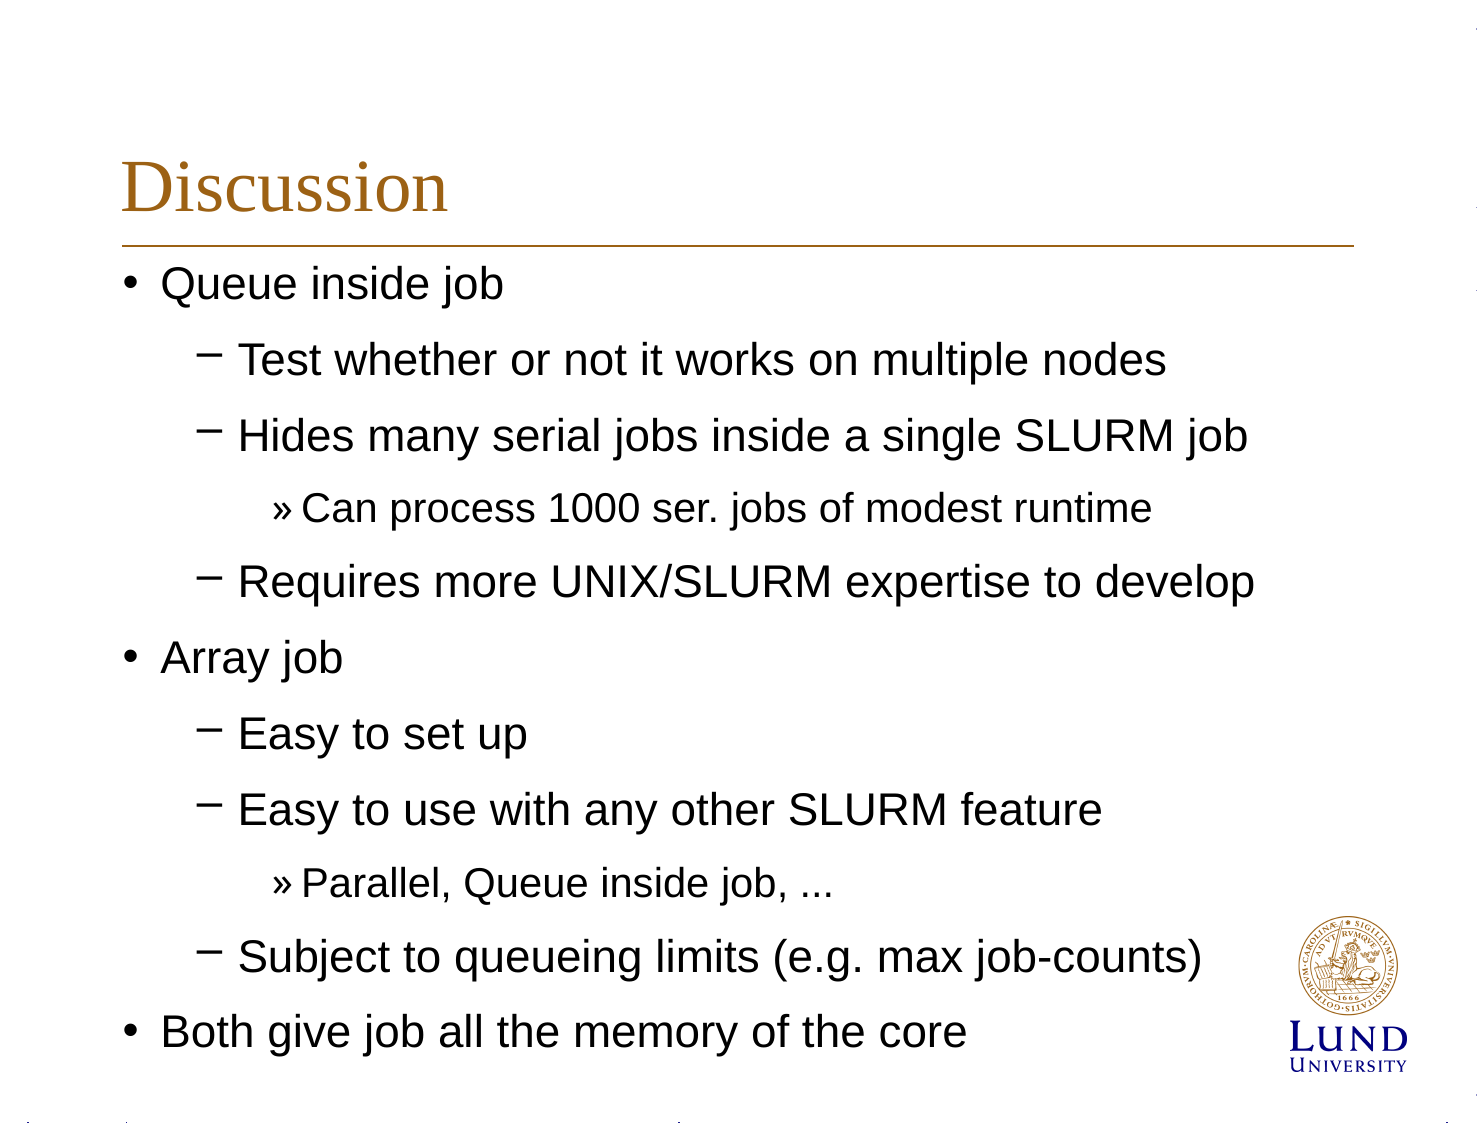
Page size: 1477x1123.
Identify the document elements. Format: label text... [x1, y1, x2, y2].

title Discussion [105, 46, 1354, 234]
picture [1290, 916, 1407, 1072]
list Queue inside job Test whether or not it works on multiple nodes Hides many serial jobs inside a single SLURM job Can process 1000 ser. jobs of modest runtime Requires more UNIX/SLURM expertise to develop Array job Easy to set up Easy to use with any other SLURM feature Parallel, Queue inside job, ... Subject to queueing limits (e.g. max job-counts) Both give job all the memory of the core [107, 246, 1353, 888]
